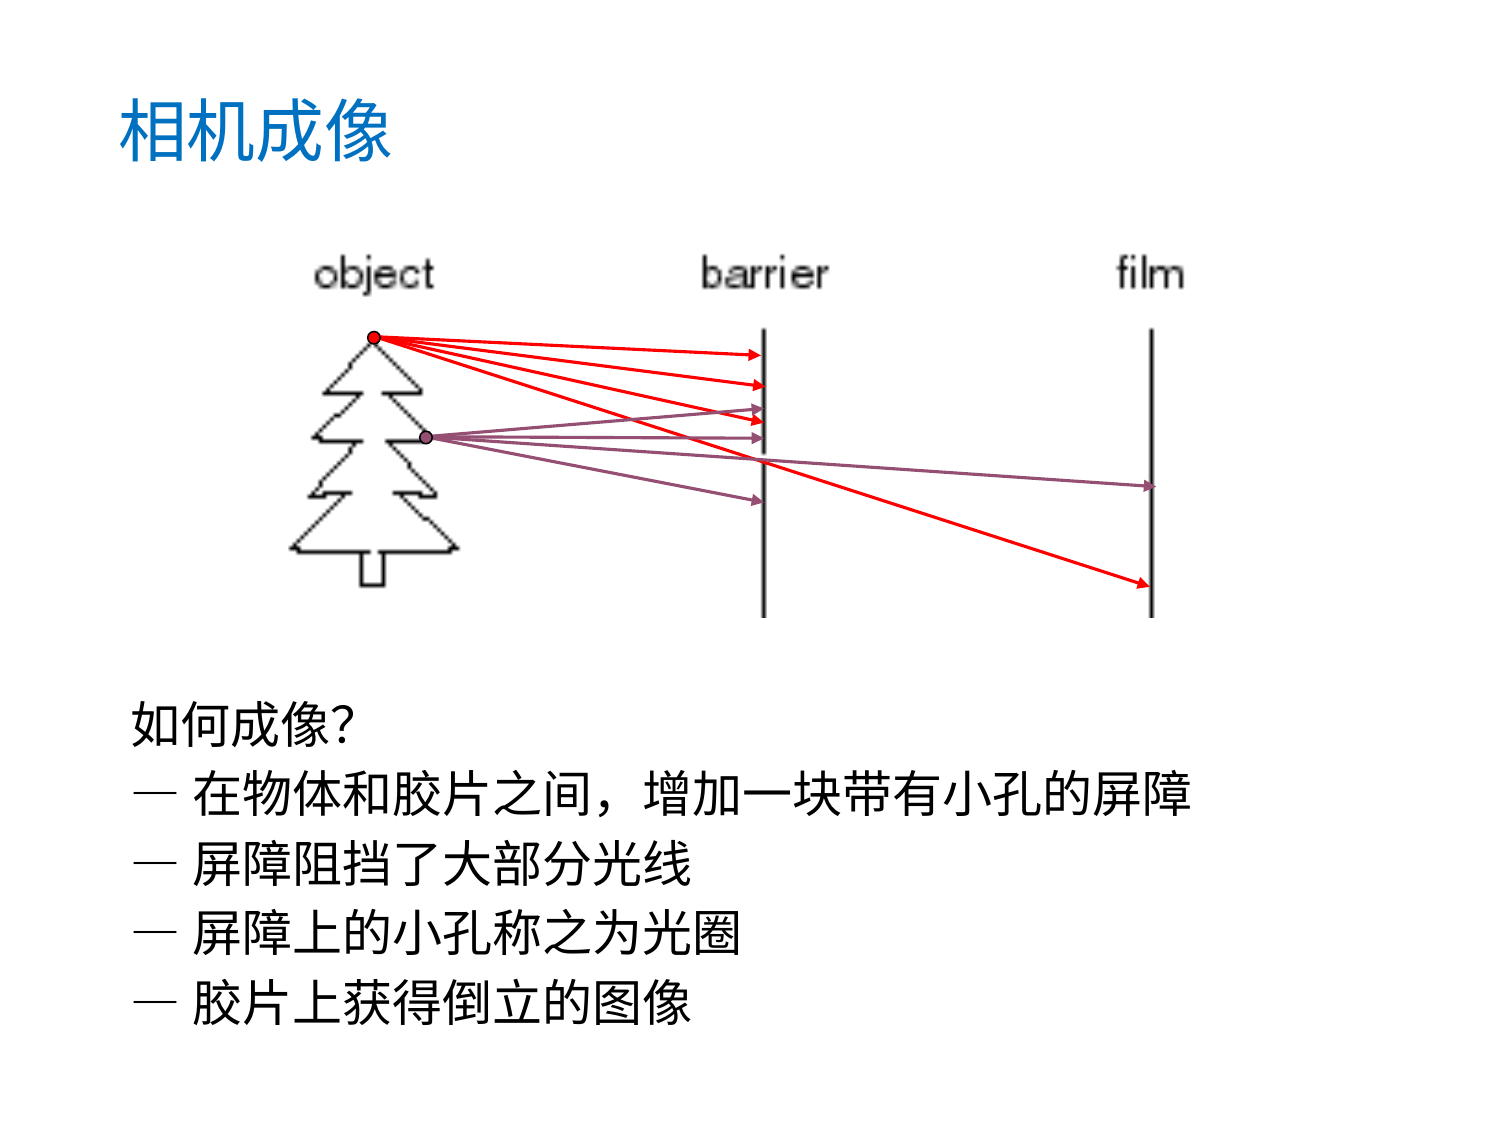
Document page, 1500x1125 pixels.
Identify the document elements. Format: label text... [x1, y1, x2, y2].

list 如何成像？ —在物体和胶片之间，增加一块带有小孔的屏障 —屏障阻挡了大部分光线 —屏障上的小孔称之为光圈 —胶片上获得倒立的图像 [115, 692, 1410, 1071]
picture [287, 249, 1188, 618]
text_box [374, 336, 1150, 587]
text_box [424, 408, 1157, 503]
title 相机成像 [103, 59, 1397, 209]
